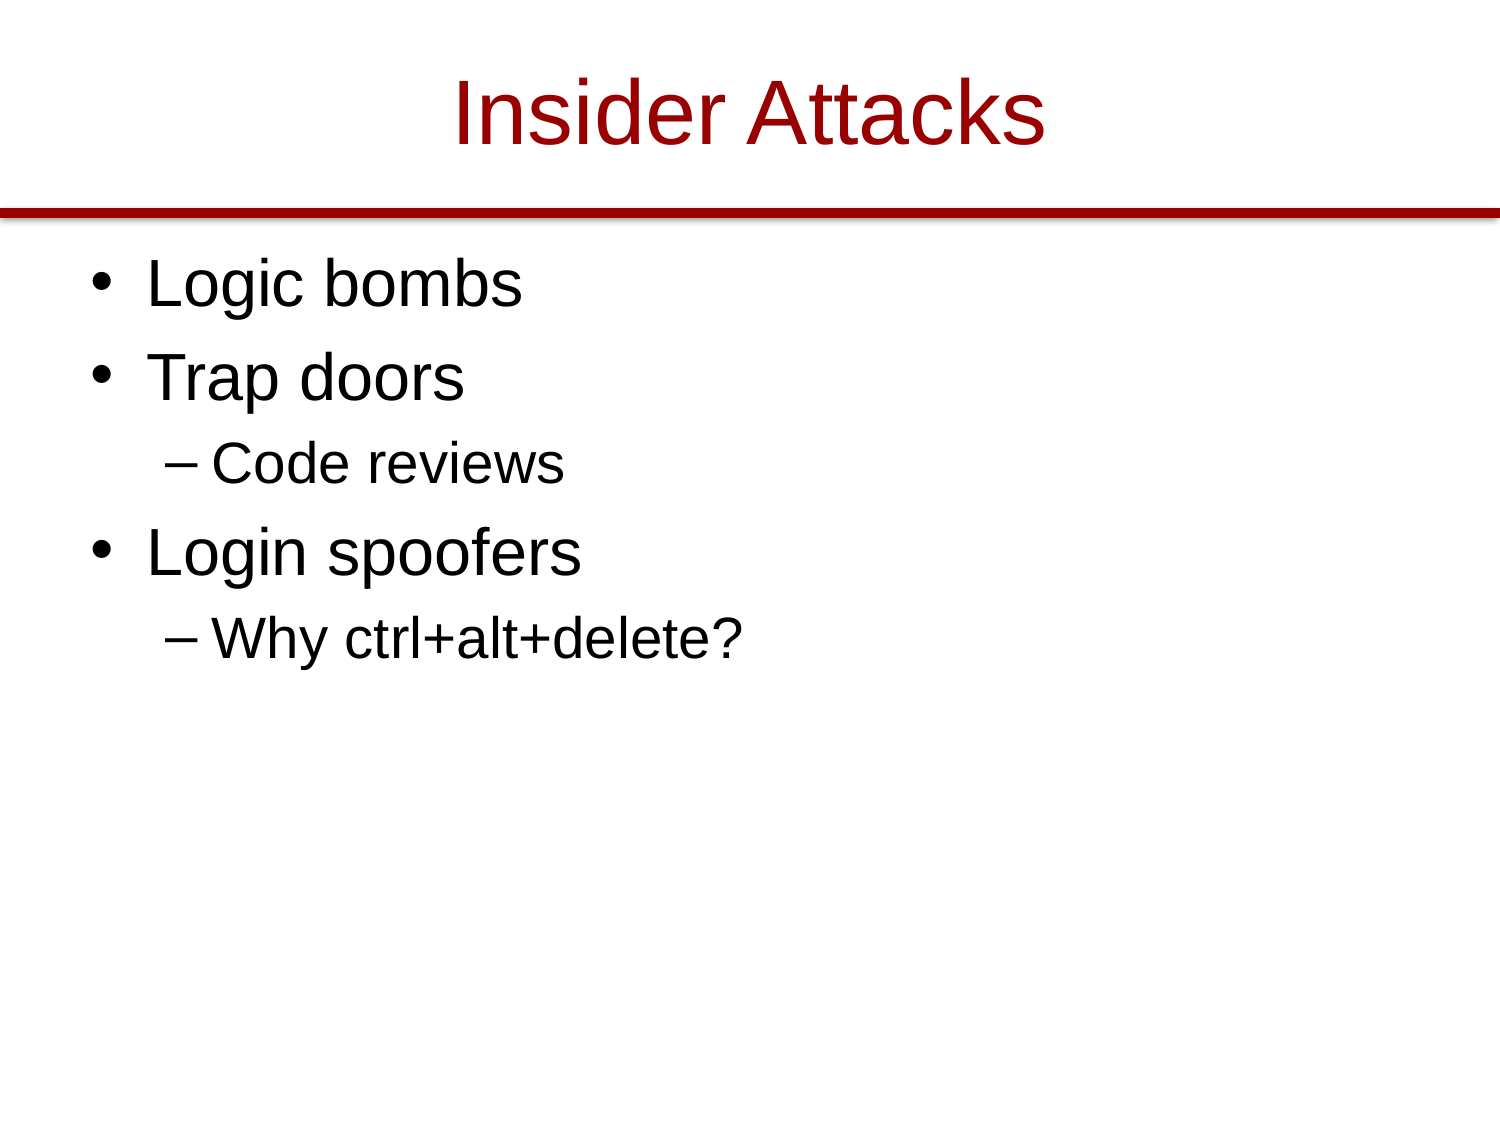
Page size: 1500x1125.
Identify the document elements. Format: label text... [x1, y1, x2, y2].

title Insider Attacks [75, 13, 1425, 202]
list Logic bombs Trap doors Code reviews Login spoofers Why ctrl+alt+delete? [75, 232, 1425, 1005]
